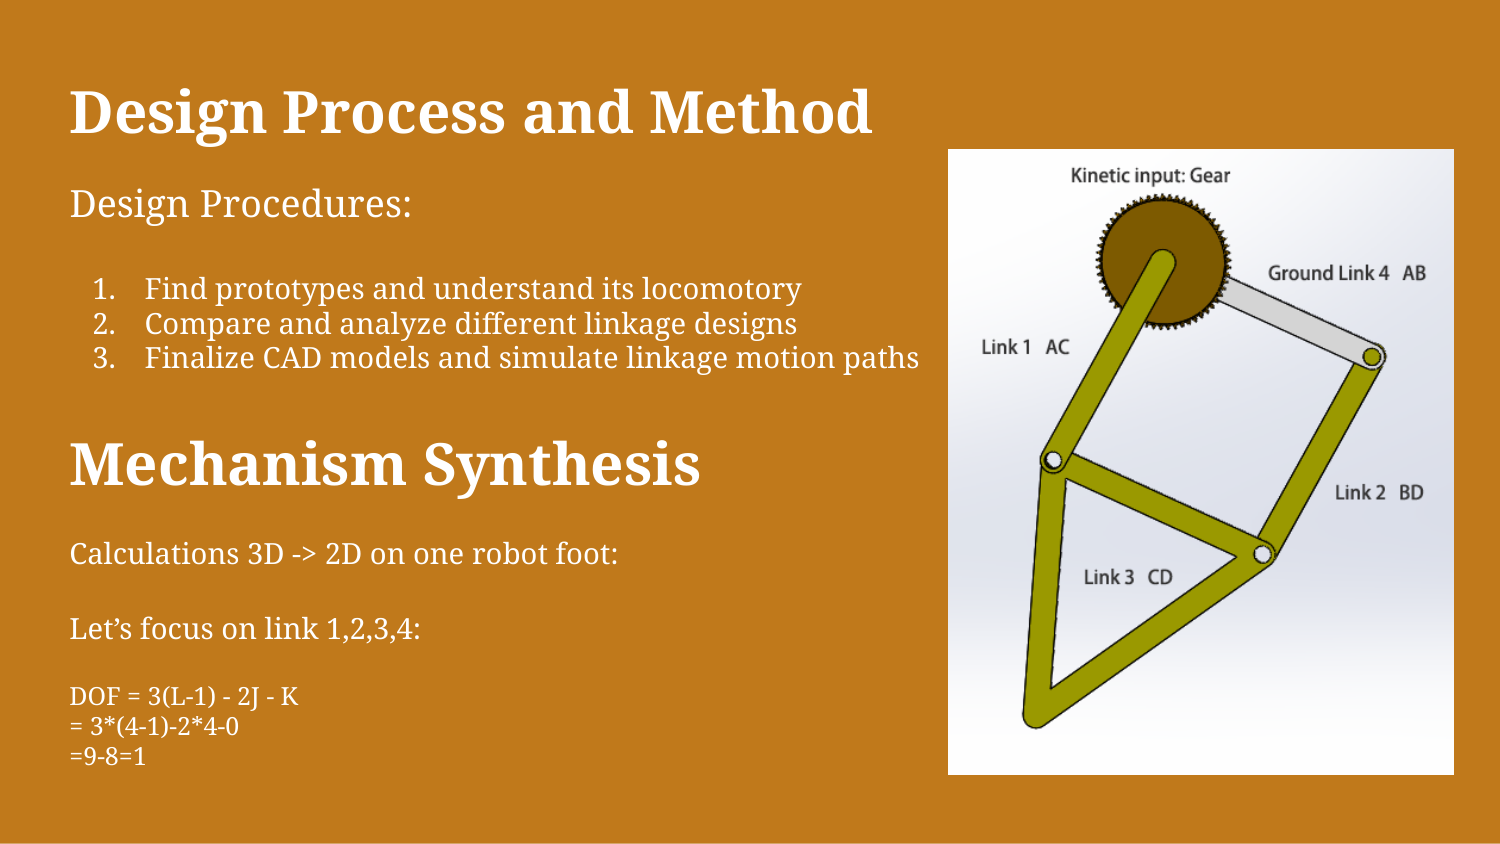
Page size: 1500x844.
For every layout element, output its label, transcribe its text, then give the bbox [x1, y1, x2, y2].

text_box Calculations 3D -> 2D on one robot foot: Let’s focus on link 1,2,3,4: DOF = 3(L-1) - 2J - K = 3*(4-1)-2*4-0 =9-8=1 [54, 520, 827, 799]
text_box Design Procedures: Find prototypes and understand its locomotory Compare and analyze different linkage designs Finalize CAD models and simulate linkage motion paths [54, 164, 942, 392]
title Mechanism Synthesis [54, 392, 942, 532]
title Design Process and Method [54, 41, 1049, 164]
picture [947, 149, 1455, 775]
